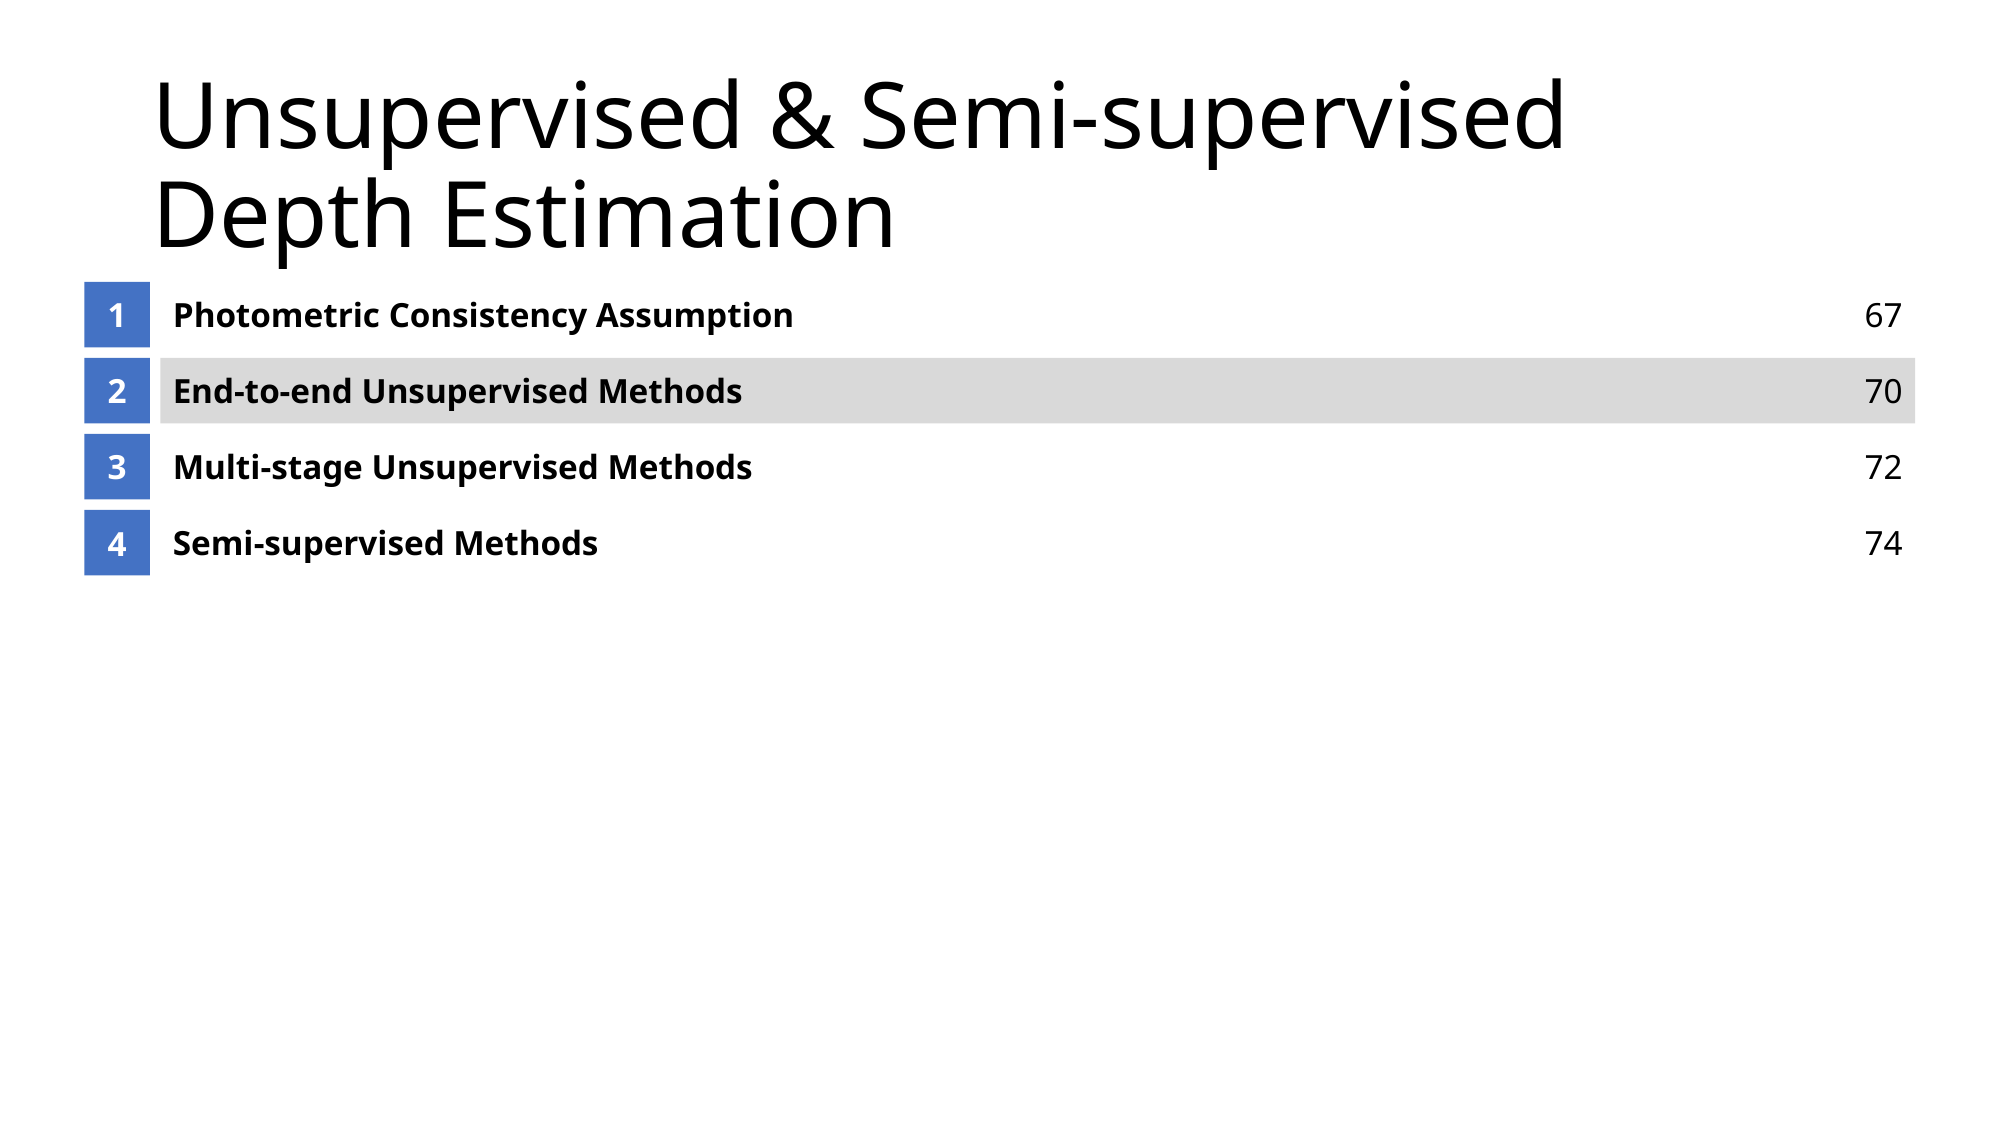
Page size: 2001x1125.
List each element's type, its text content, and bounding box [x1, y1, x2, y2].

text_box Photometric Consistency Assumption [159, 281, 743, 348]
text_box Semi-supervised Methods [159, 509, 743, 577]
text_box [743, 357, 1884, 424]
text_box 3 [83, 433, 151, 500]
text_box 74 [1884, 509, 1904, 577]
text_box 67 [1884, 281, 1904, 348]
text_box 72 [1884, 433, 1904, 500]
text_box 4 [83, 509, 151, 577]
text_box 1 [83, 281, 151, 348]
text_box [1904, 357, 1916, 424]
text_box 70 [1884, 357, 1904, 424]
text_box 2 [83, 357, 151, 424]
text_box Multi-stage Unsupervised Methods [159, 433, 743, 500]
title Unsupervised & Semi-supervised Depth Estimation [137, 59, 1863, 278]
text_box End-to-end Unsupervised Methods [159, 357, 743, 424]
